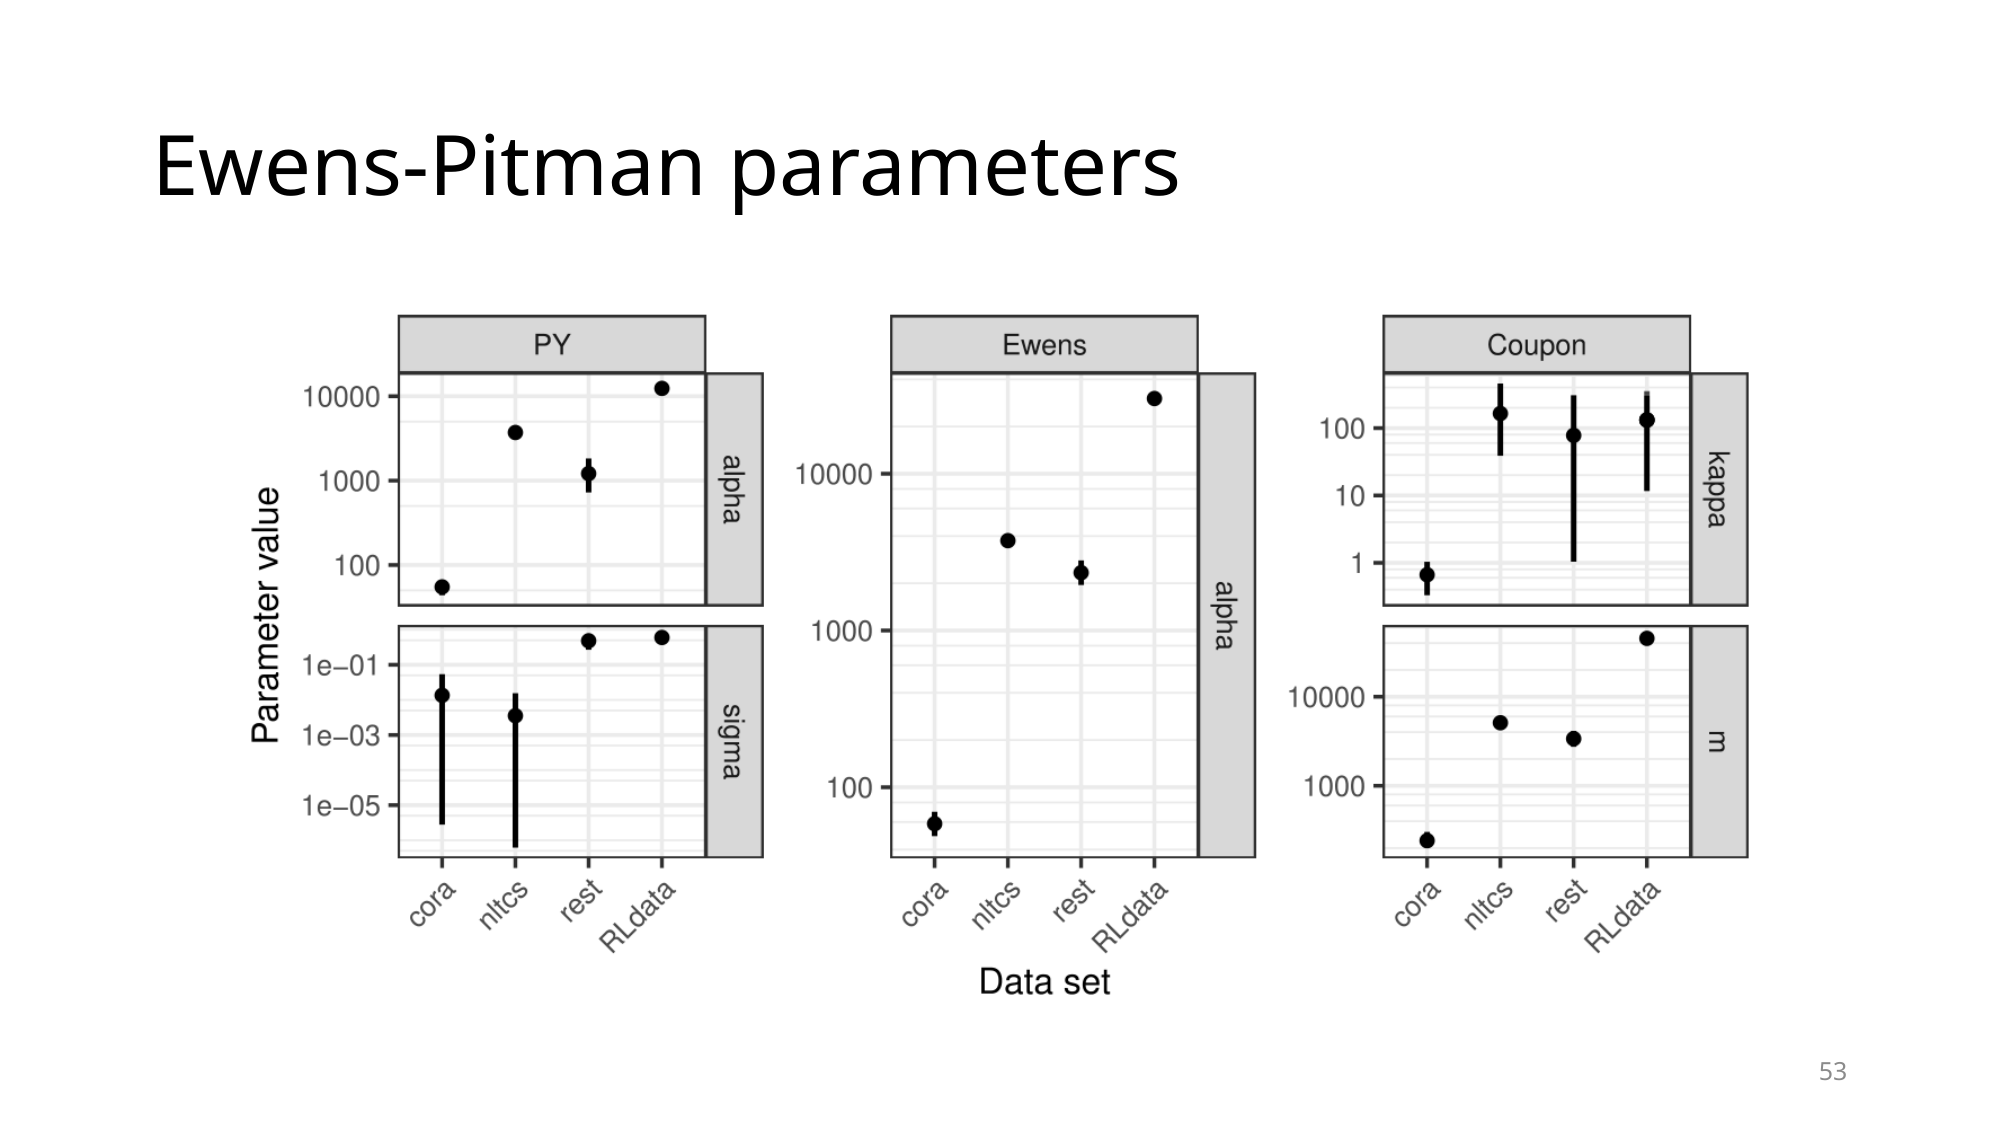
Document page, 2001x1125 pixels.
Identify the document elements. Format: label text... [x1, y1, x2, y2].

picture [231, 299, 1769, 1014]
title Ewens-Pitman parameters [137, 59, 1863, 278]
slide_number 53 [1412, 1042, 1863, 1103]
